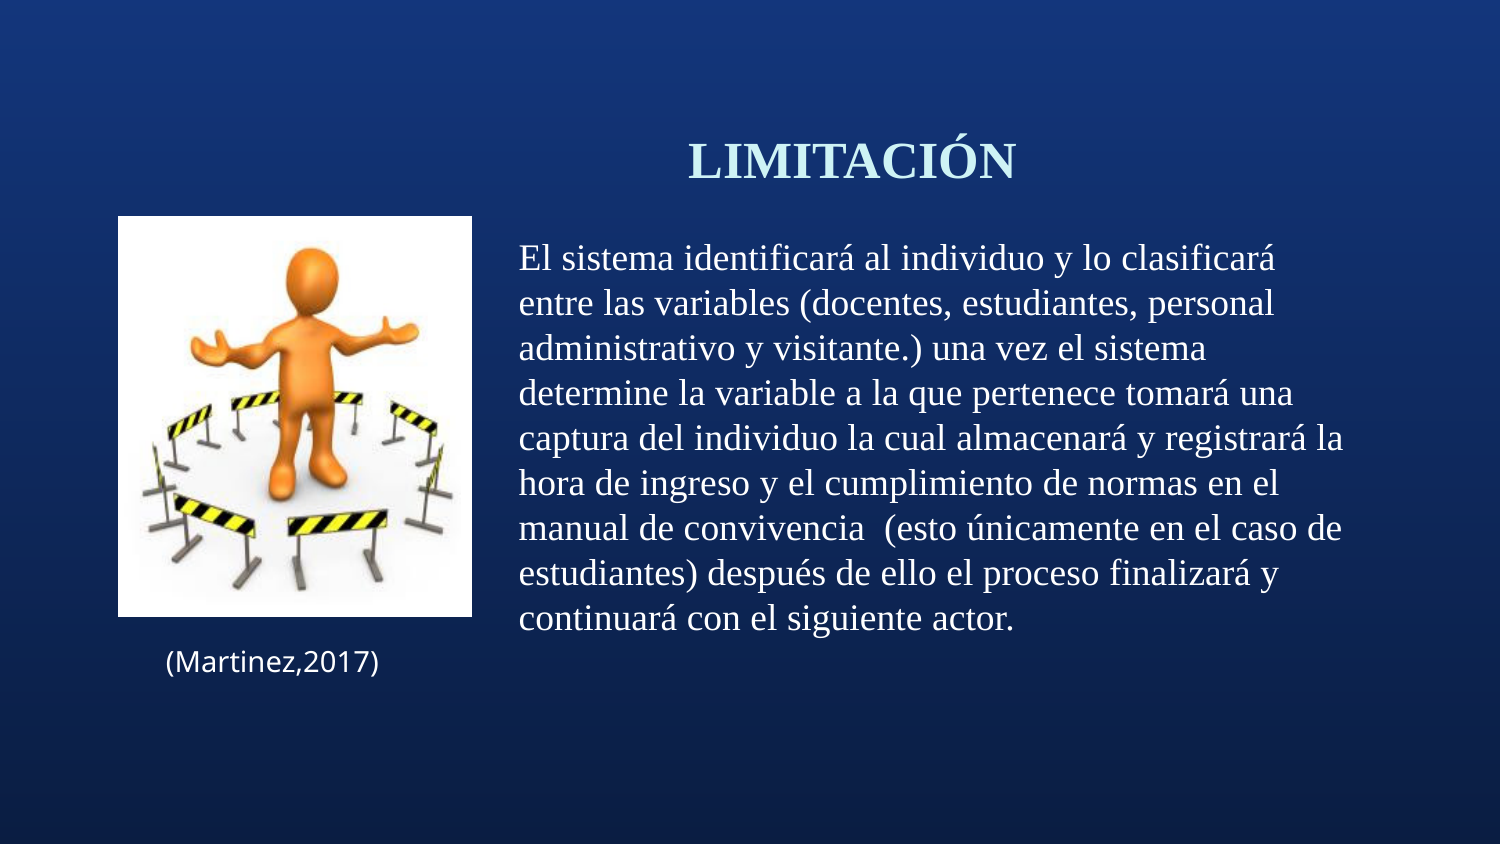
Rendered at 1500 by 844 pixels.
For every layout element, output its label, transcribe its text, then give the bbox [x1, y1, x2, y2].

text_box LIMITACIÓN [324, 111, 1382, 205]
title El sistema identificará al individuo y lo clasificará entre las variables (docentes, estudiantes, personal administrativo y visitante.) una vez el sistema determine la variable a la que pertenece tomará una captura del individuo la cual almacenará y registrará la hora de ingreso y el cumplimiento de normas en el manual de convivencia (esto únicamente en el caso de estudiantes) después de ello el proceso finalizará y continuará con el siguiente actor. [503, 205, 1364, 711]
subtitle (Martinez,2017) [150, 628, 504, 750]
picture [117, 216, 472, 617]
